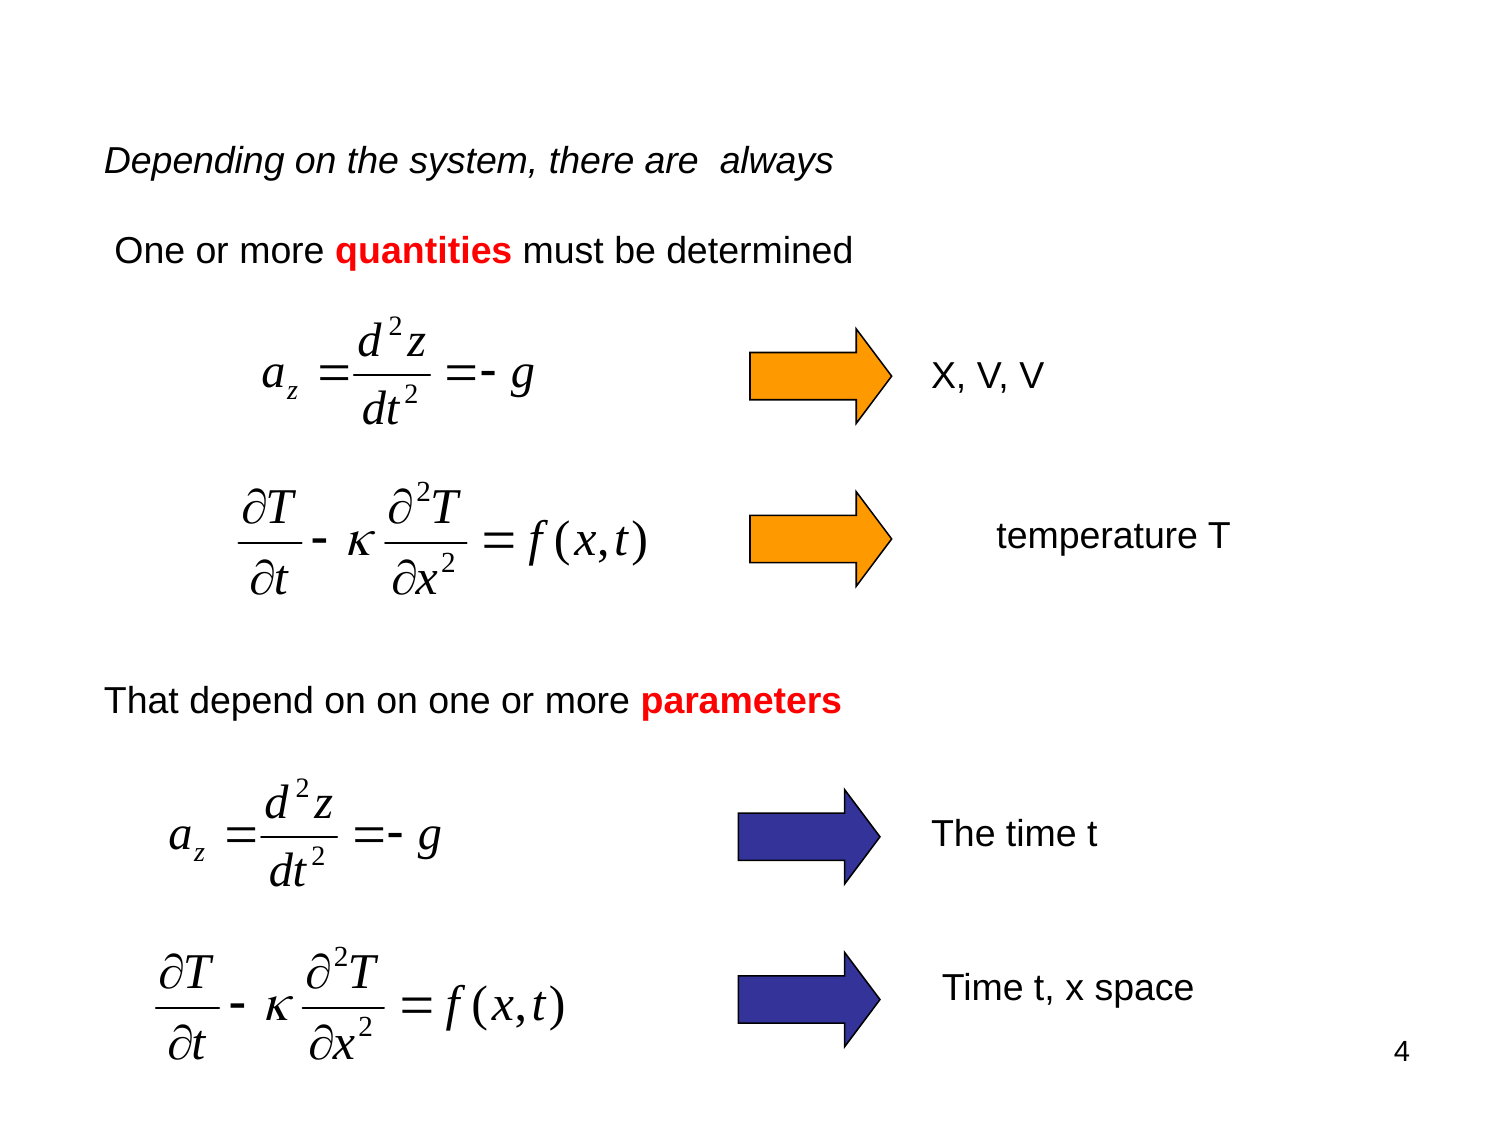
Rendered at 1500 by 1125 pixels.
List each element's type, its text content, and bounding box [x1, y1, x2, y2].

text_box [160, 764, 455, 898]
text_box Depending on the system, there are always One or more quantities must be determined That depend on on one or more parameters [89, 128, 869, 909]
text_box [750, 328, 892, 424]
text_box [229, 467, 656, 606]
text_box [738, 789, 880, 885]
text_box [750, 491, 892, 587]
text_box temperature T [981, 503, 1246, 564]
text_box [147, 932, 574, 1071]
text_box Time t, x space [927, 955, 1210, 1016]
text_box [738, 952, 880, 1047]
slide_number 4 [1074, 1024, 1425, 1103]
text_box The time t [916, 802, 1124, 862]
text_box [253, 302, 548, 436]
text_box X, V, V [916, 343, 1060, 404]
